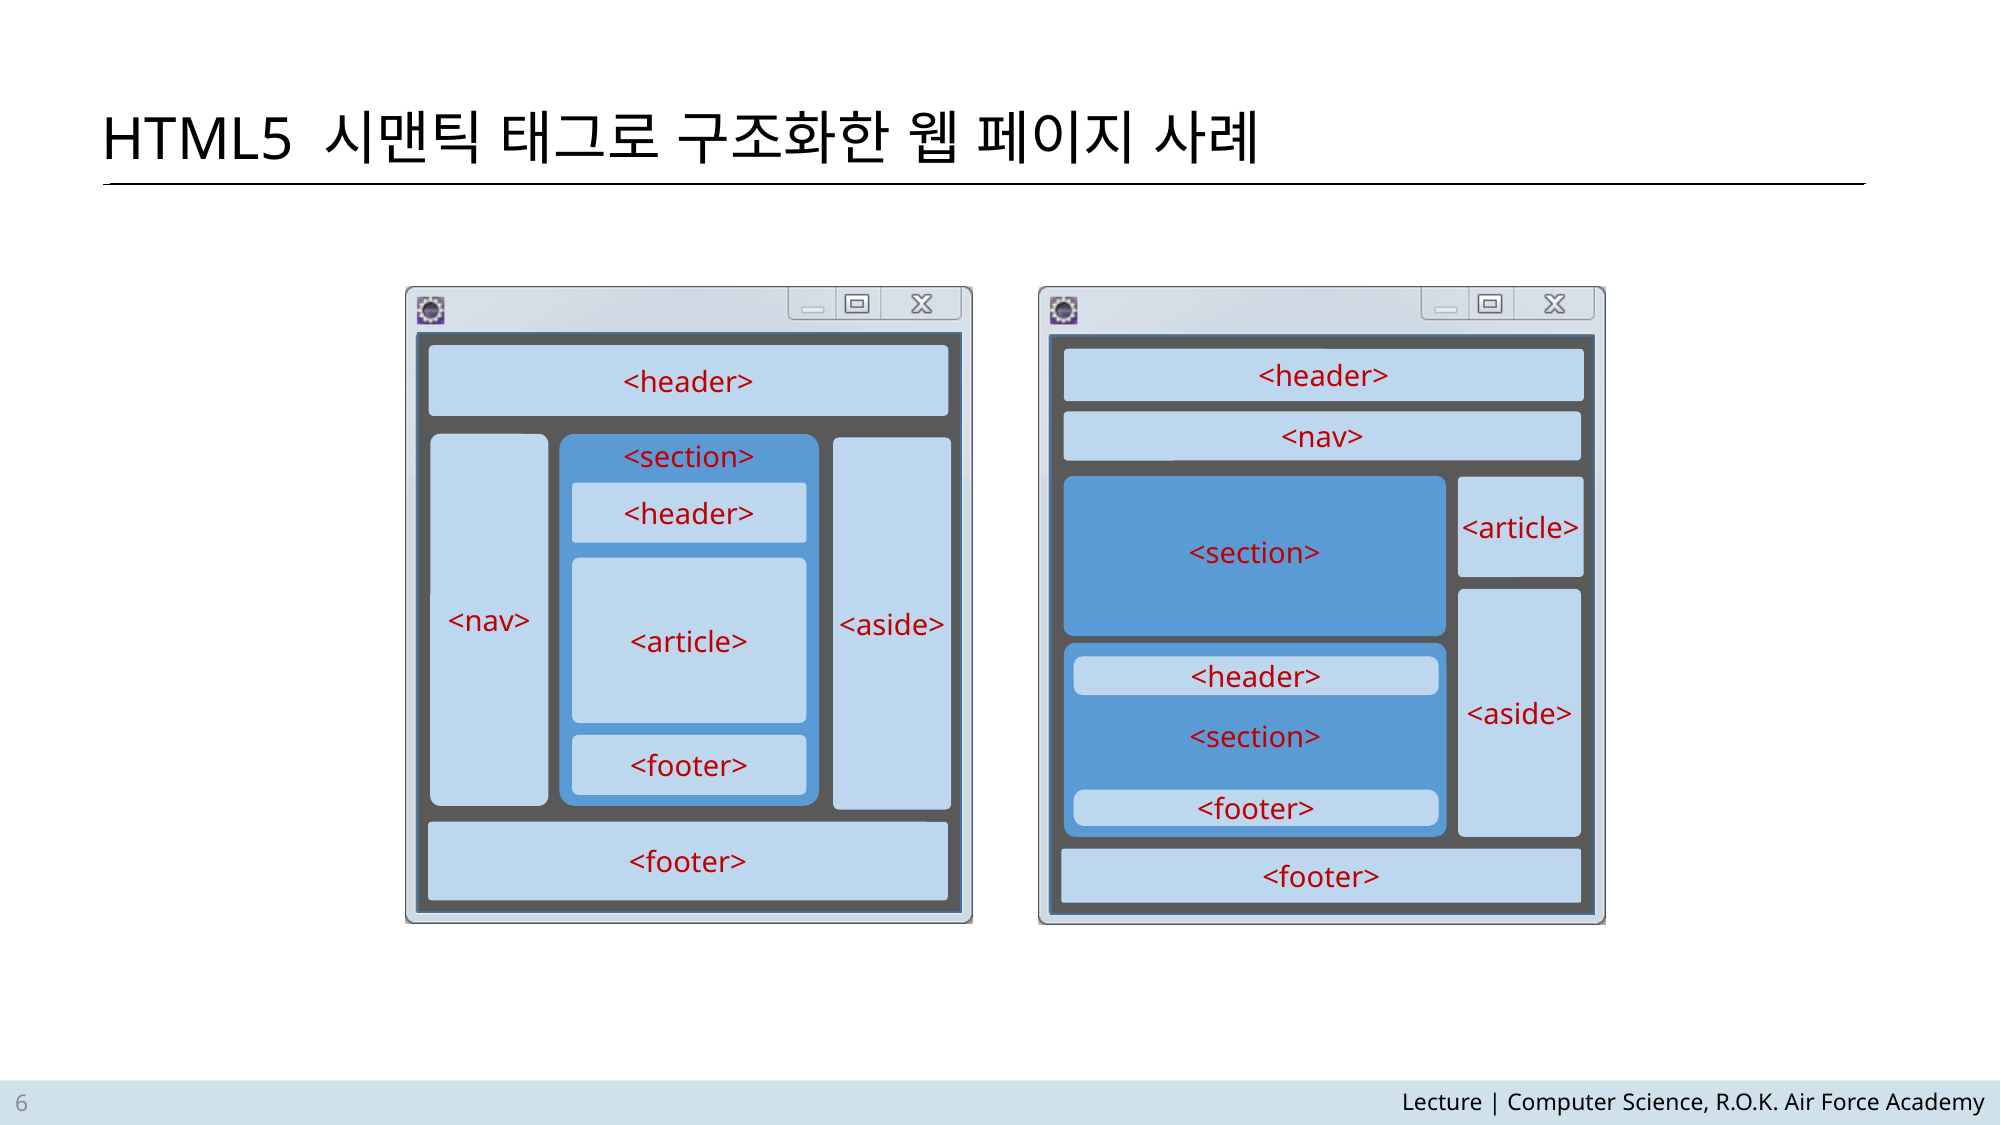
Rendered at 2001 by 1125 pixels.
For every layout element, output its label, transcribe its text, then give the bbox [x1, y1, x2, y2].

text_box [405, 286, 973, 924]
slide_number 6 [0, 1086, 114, 1123]
list HTML5 시맨틱 태그로 구조화한 웹 페이지 사례 [90, 109, 1862, 172]
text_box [1038, 286, 1606, 925]
